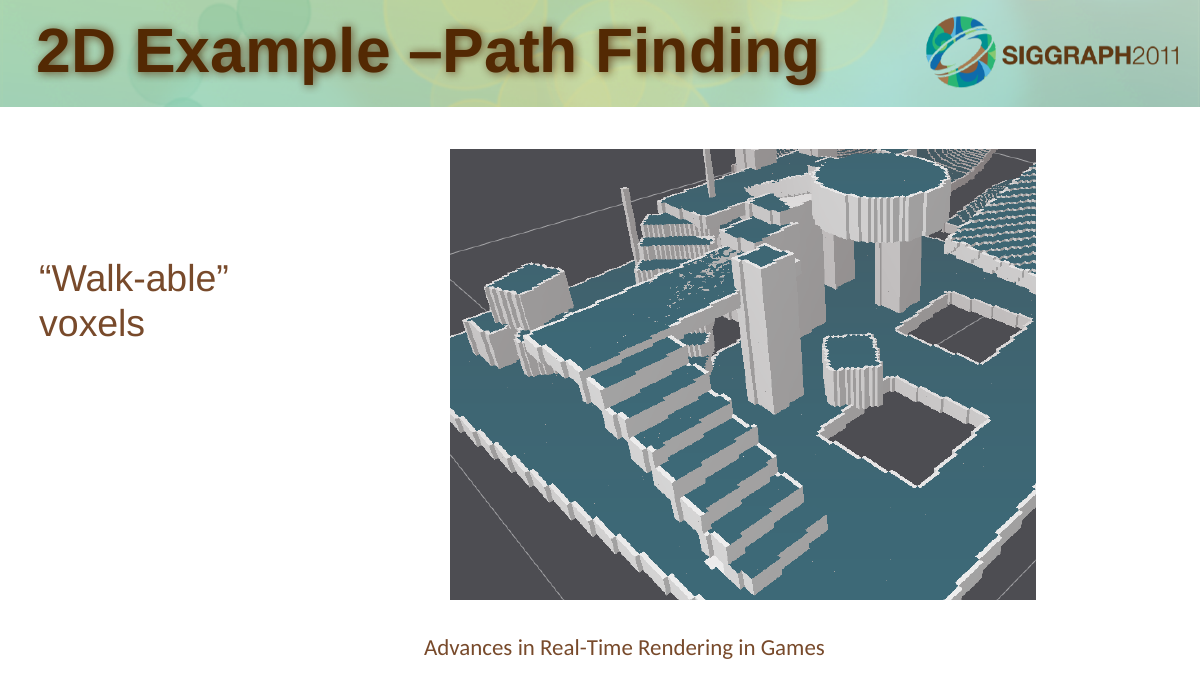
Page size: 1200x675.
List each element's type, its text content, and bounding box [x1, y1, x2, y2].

picture [449, 149, 1036, 601]
picture [0, 0, 1200, 107]
title 2D Example –Path Finding [24, 0, 1128, 96]
text_box “Walk-able” voxels [24, 246, 350, 442]
